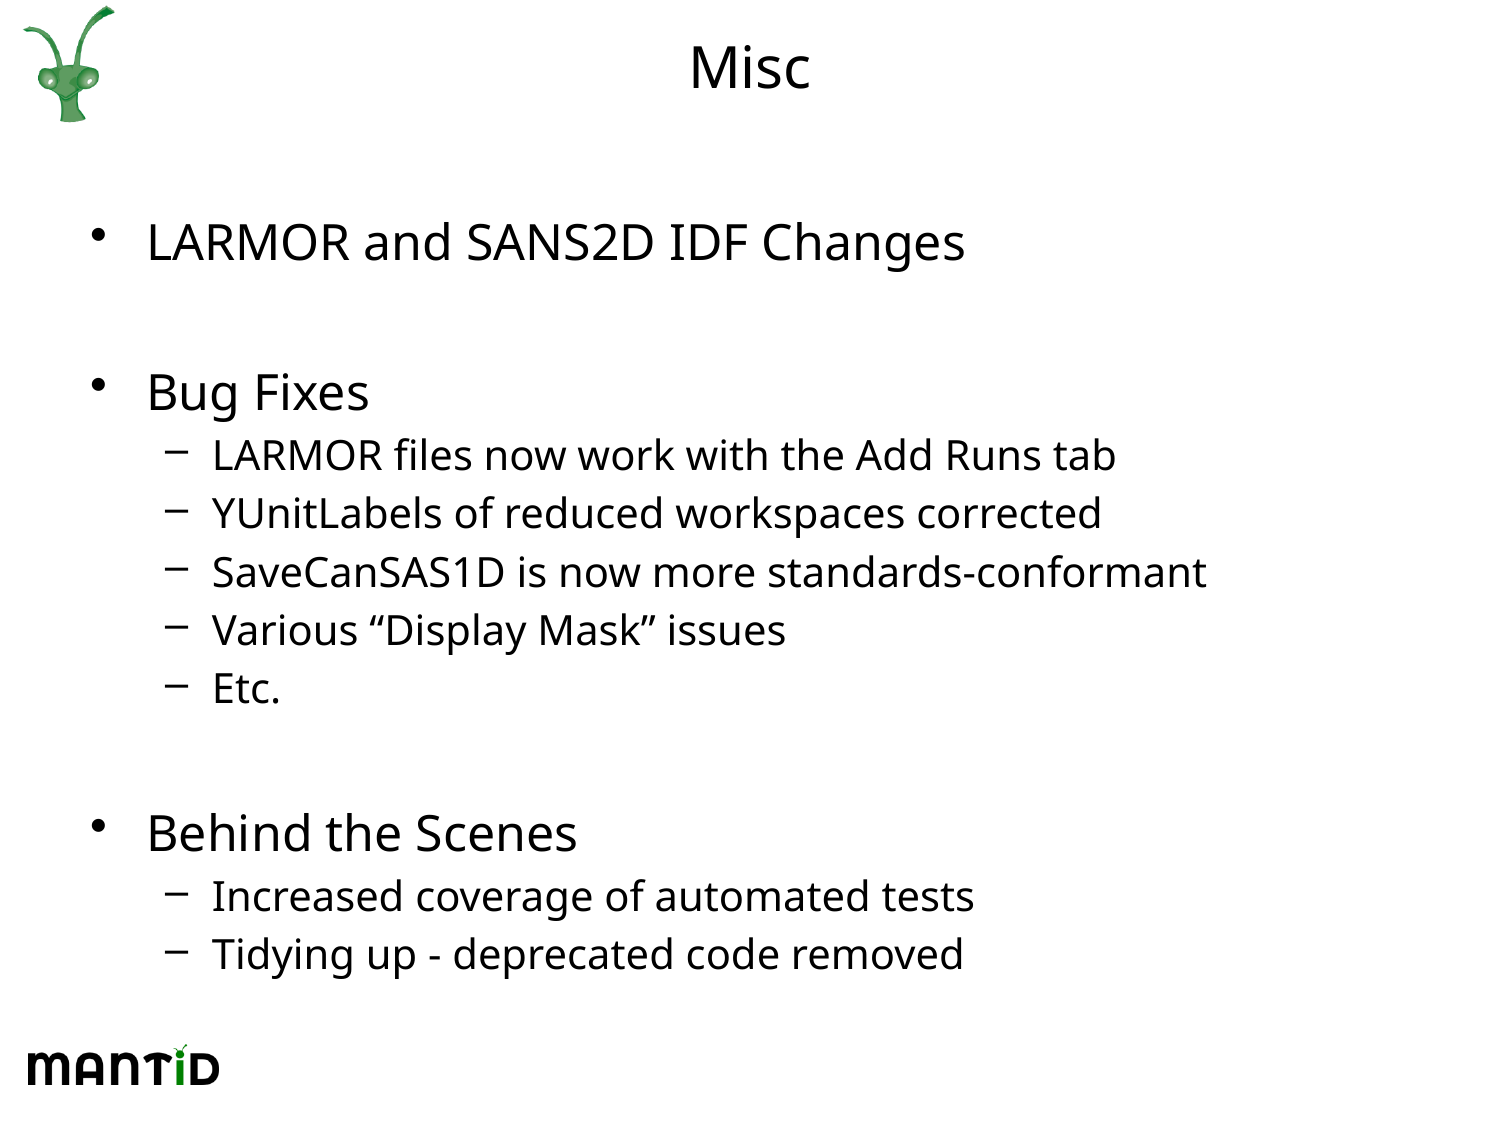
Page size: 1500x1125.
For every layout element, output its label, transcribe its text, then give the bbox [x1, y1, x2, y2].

list LARMOR and SANS2D IDF Changes Bug Fixes LARMOR files now work with the Add Runs tab YUnitLabels of reduced workspaces corrected SaveCanSAS1D is now more standards-conformant Various “Display Mask” issues Etc. Behind the Scenes Increased coverage of automated tests Tidying up - deprecated code removed [75, 203, 1425, 894]
title Misc [75, 0, 1425, 160]
picture [28, 1044, 219, 1085]
picture [0, 0, 75, 127]
